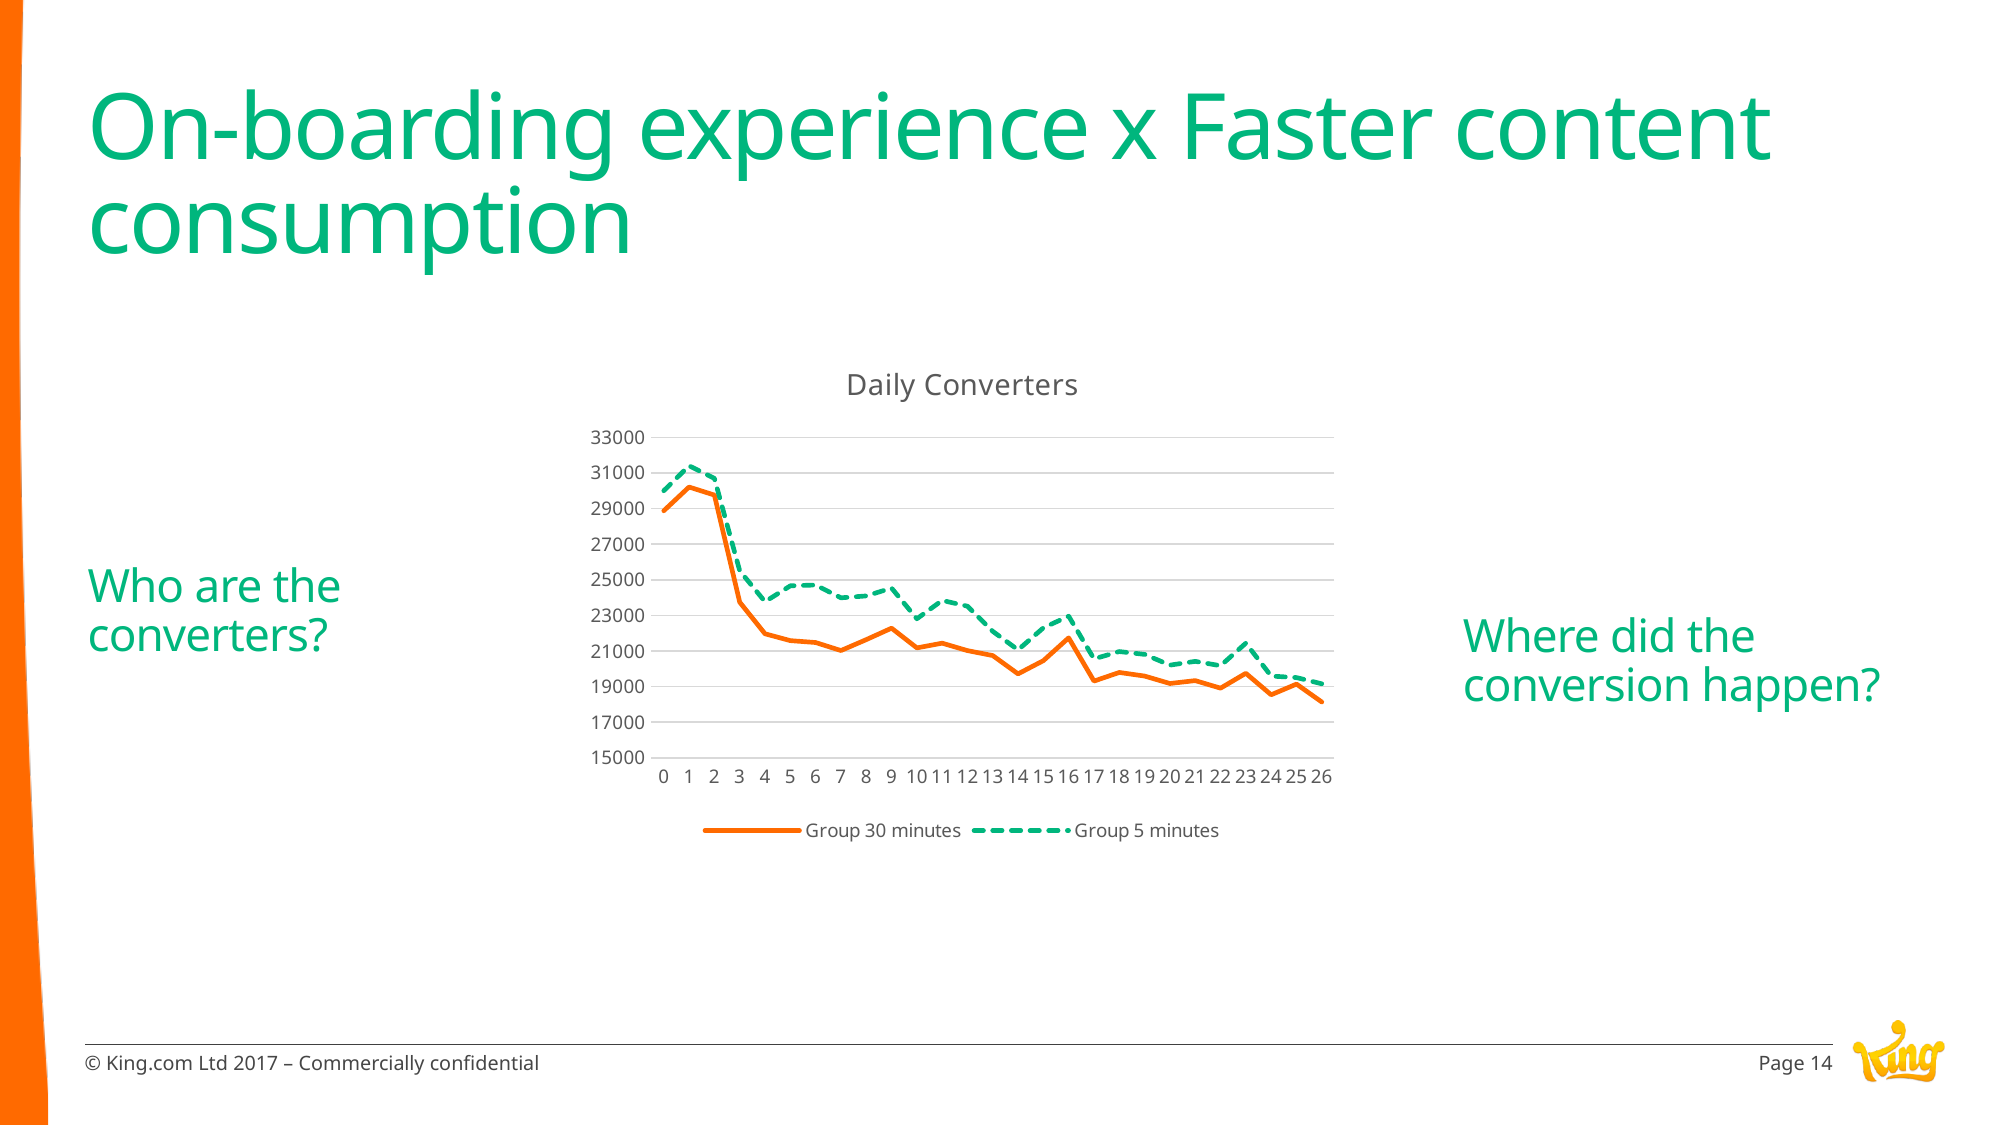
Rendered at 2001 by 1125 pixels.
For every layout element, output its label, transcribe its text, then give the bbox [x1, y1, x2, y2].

slide_number Page 14 [1714, 1050, 1833, 1071]
chart [574, 337, 1351, 851]
picture [1852, 1020, 1945, 1083]
title On-boarding experience x Faster content consumption [87, 75, 1936, 282]
text_box Where did the conversion happen? [1462, 612, 1966, 785]
list Who are the converters? [87, 562, 569, 735]
